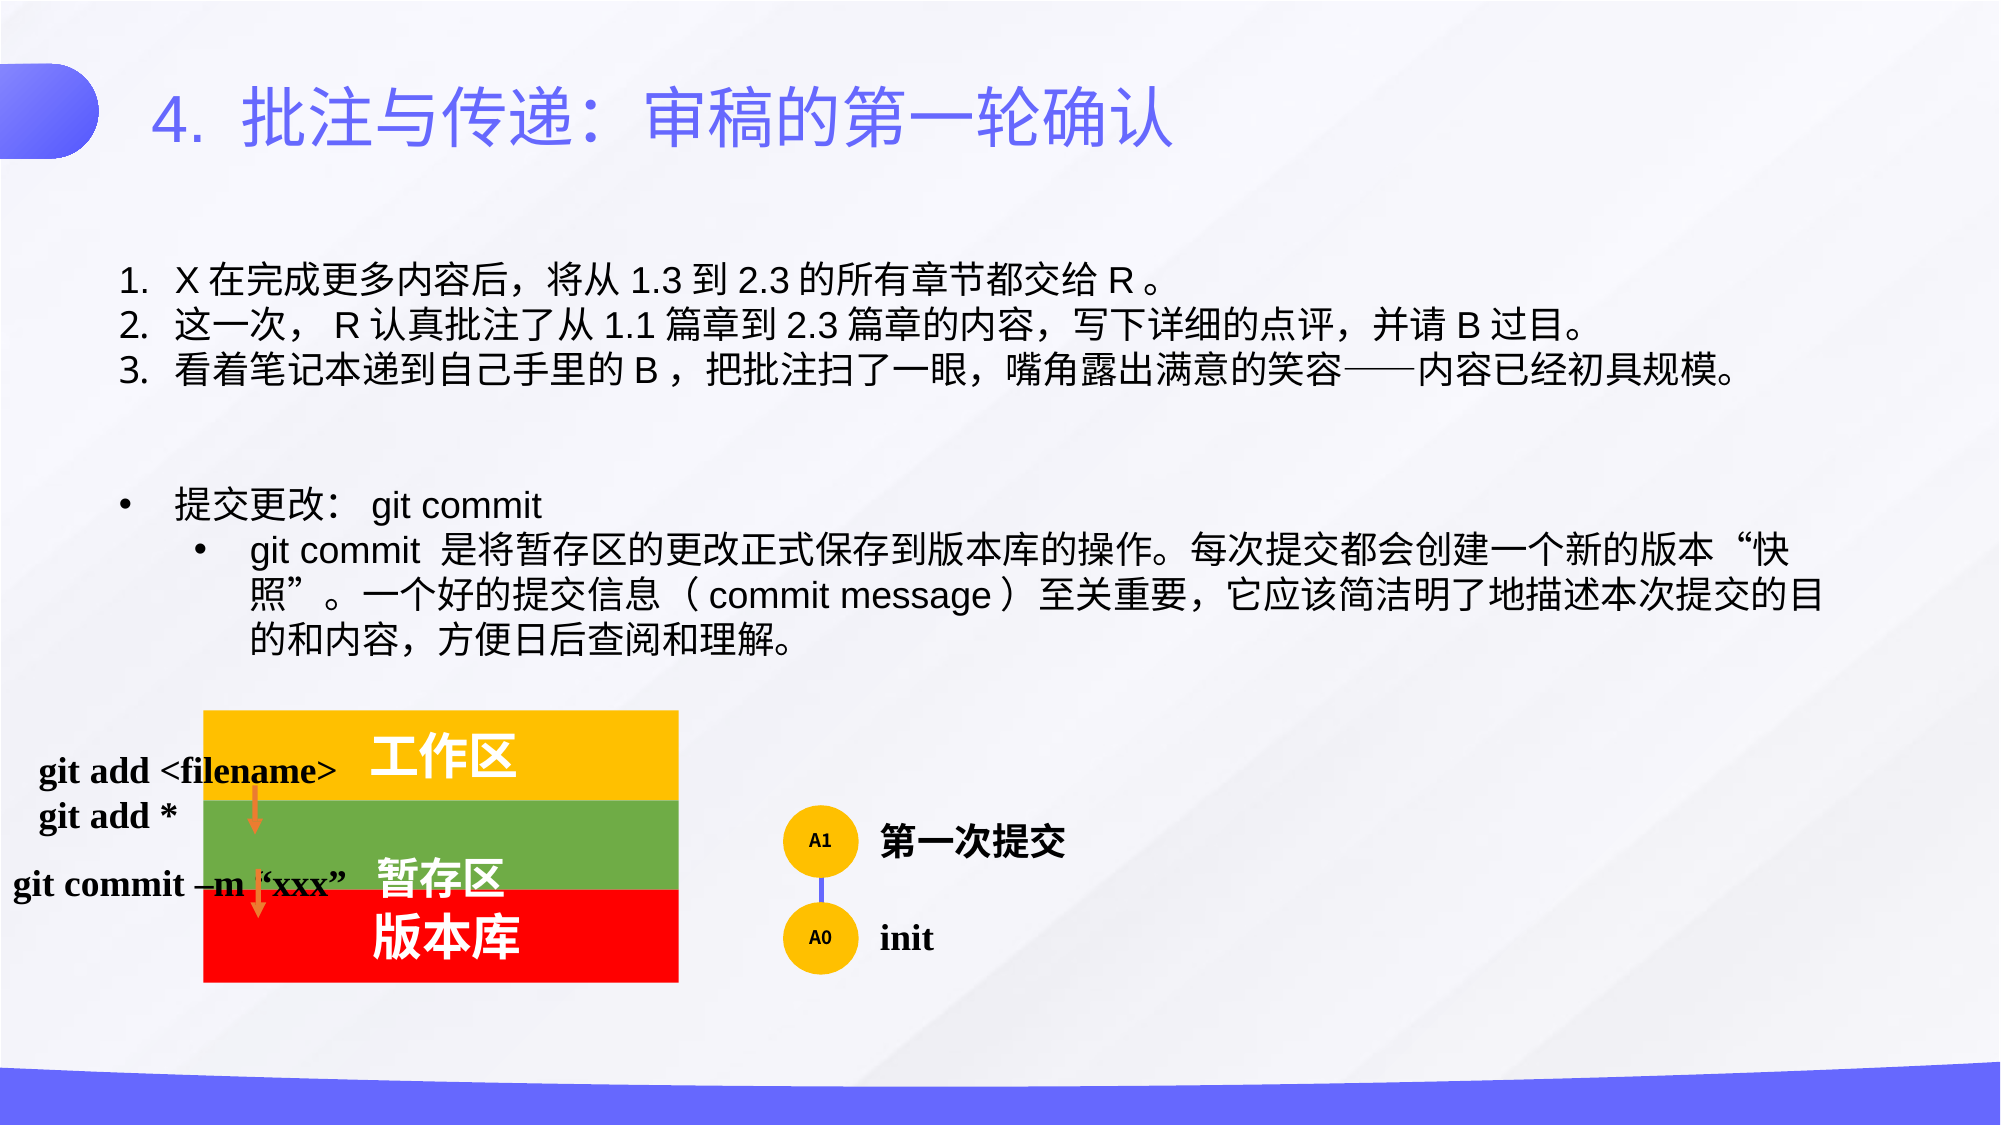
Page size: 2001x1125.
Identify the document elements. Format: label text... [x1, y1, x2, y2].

text_box git add <filename> [36, 744, 203, 792]
text_box 4. 批注与传递：审稿的第一轮确认 [136, 77, 1345, 164]
text_box X在完成更多内容后，将从1.3到2.3的所有章节都交给R。 这一次，R认真批注了从1.1篇章到2.3篇章的内容，写下详细的点评，并请B过目。 看着笔记本递到自己手里的B，把批注扫了一眼，嘴角露出满意的笑容——内容已经初具规模。 提交更改：git commit git commit 是将暂存区的更改正式保存到版本库的操作。每次提交都会创建一个新的版本“快照”。一个好的提交信息（commit message）至关重要，它应该简洁明了地描述本次提交的目的和内容，方便日后查阅和理解。 [103, 248, 1873, 669]
text_box [783, 902, 859, 975]
text_box git add * [36, 789, 181, 837]
text_box git commit –m “xxx” [10, 857, 203, 905]
text_box 第一次提交 [877, 815, 1128, 863]
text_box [203, 710, 679, 983]
text_box A1 [807, 827, 821, 852]
text_box [783, 805, 859, 878]
text_box A0 [807, 923, 835, 949]
text_box init [877, 911, 1128, 959]
text_box A1 [822, 827, 835, 852]
